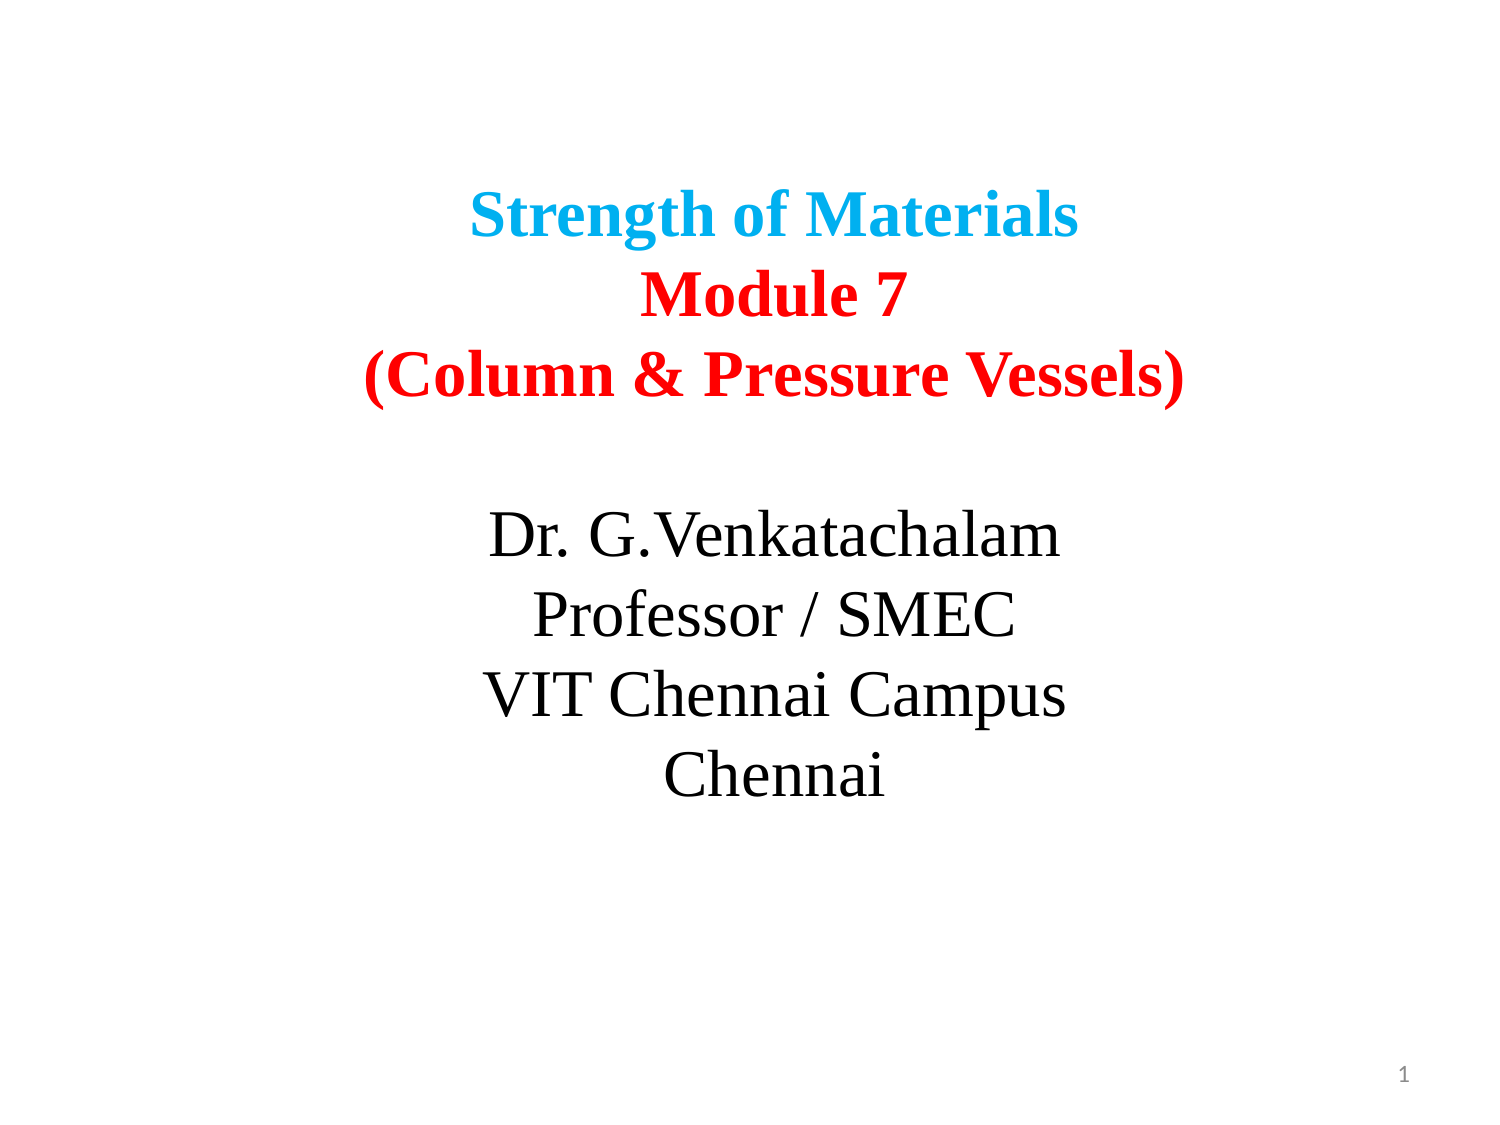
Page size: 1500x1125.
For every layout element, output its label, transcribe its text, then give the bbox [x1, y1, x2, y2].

slide_number 1 [1074, 1042, 1425, 1103]
text_box Strength of Materials Module 7 (Column & Pressure Vessels) Dr. G.Venkatachalam Professor / SMEC VIT Chennai Campus Chennai [237, 162, 1313, 817]
